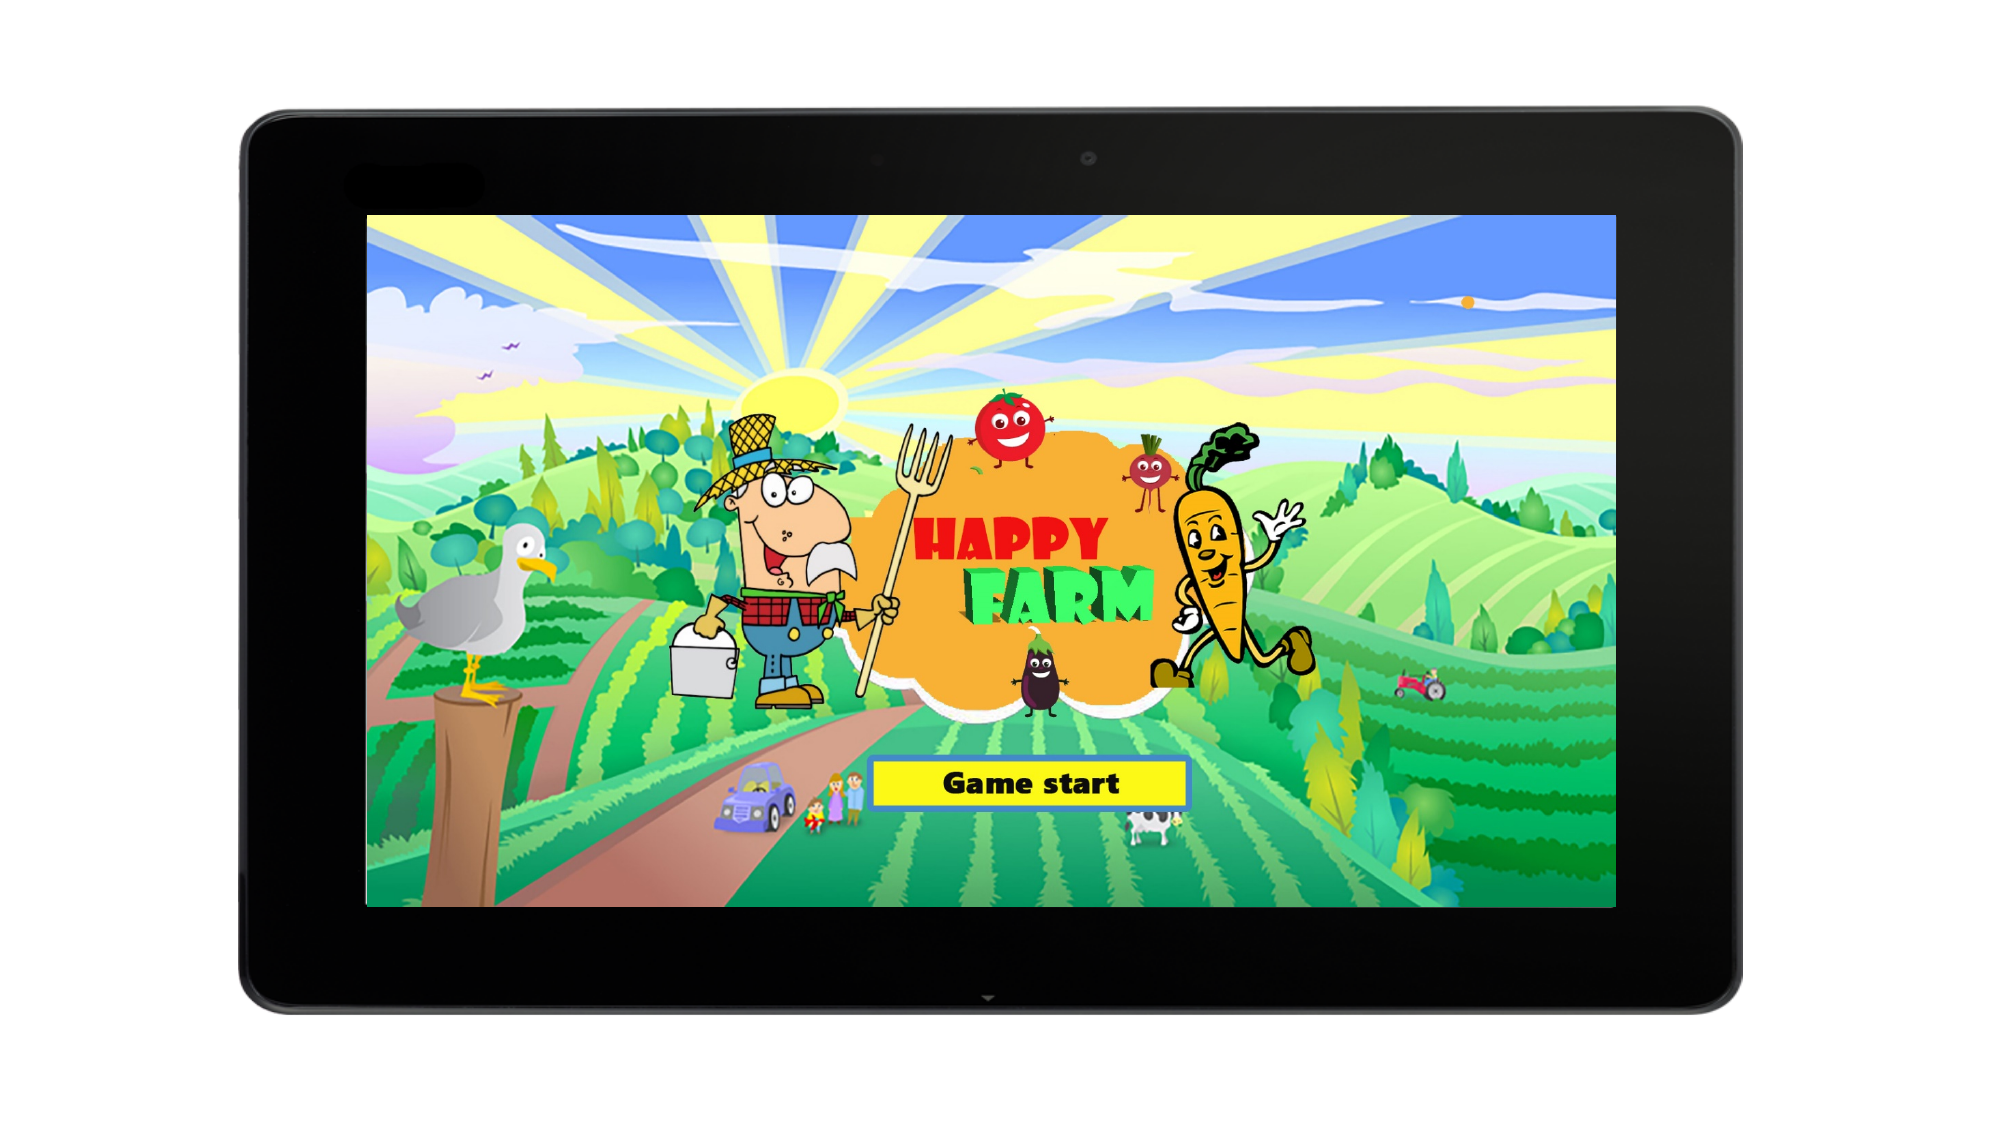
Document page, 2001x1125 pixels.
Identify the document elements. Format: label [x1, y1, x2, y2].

picture [238, 104, 1743, 1019]
